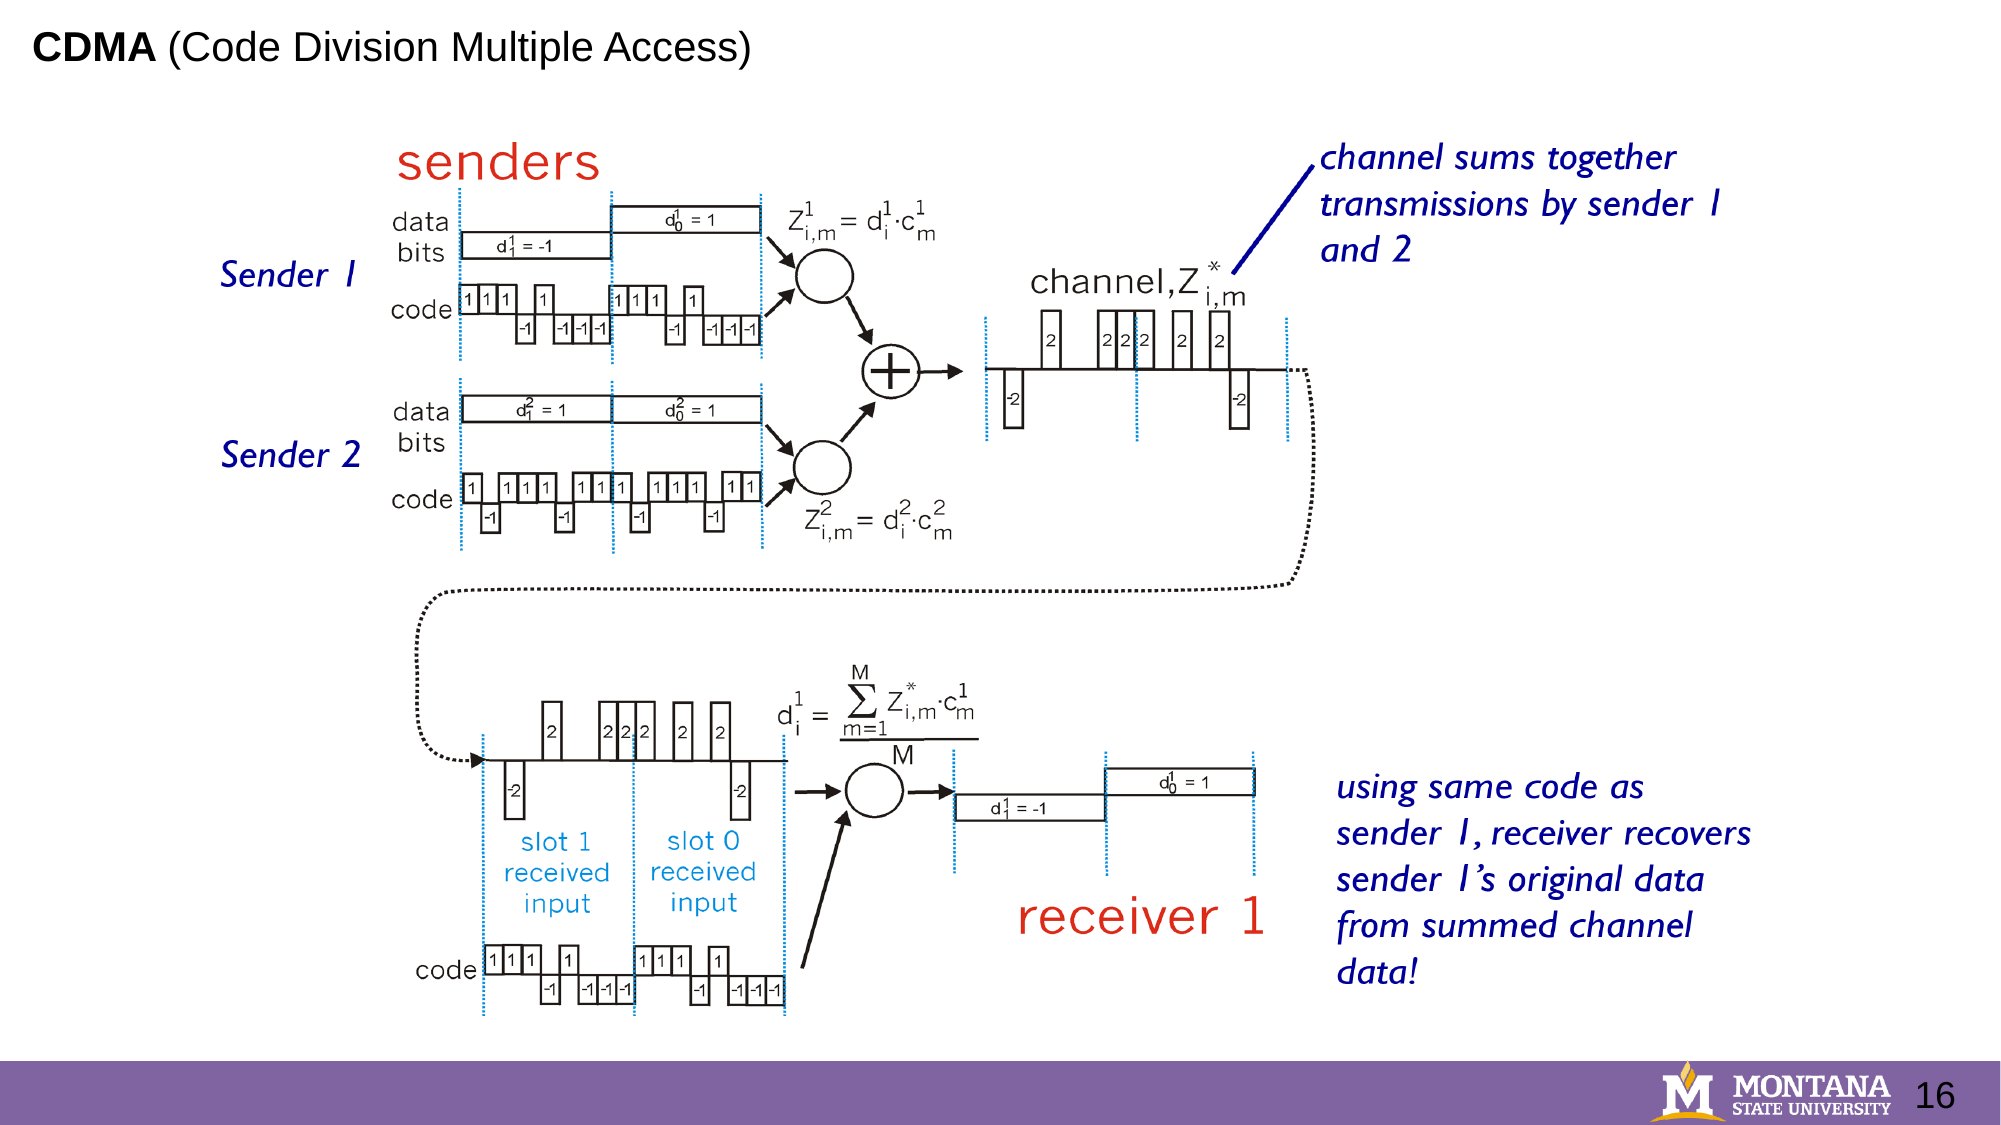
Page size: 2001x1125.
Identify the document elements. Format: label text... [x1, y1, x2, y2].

text_box CDMA (Code Division Multiple Access) [17, 12, 768, 78]
picture [162, 109, 1801, 1016]
slide_number 16 [1887, 1072, 1994, 1125]
picture [1650, 1060, 1891, 1122]
